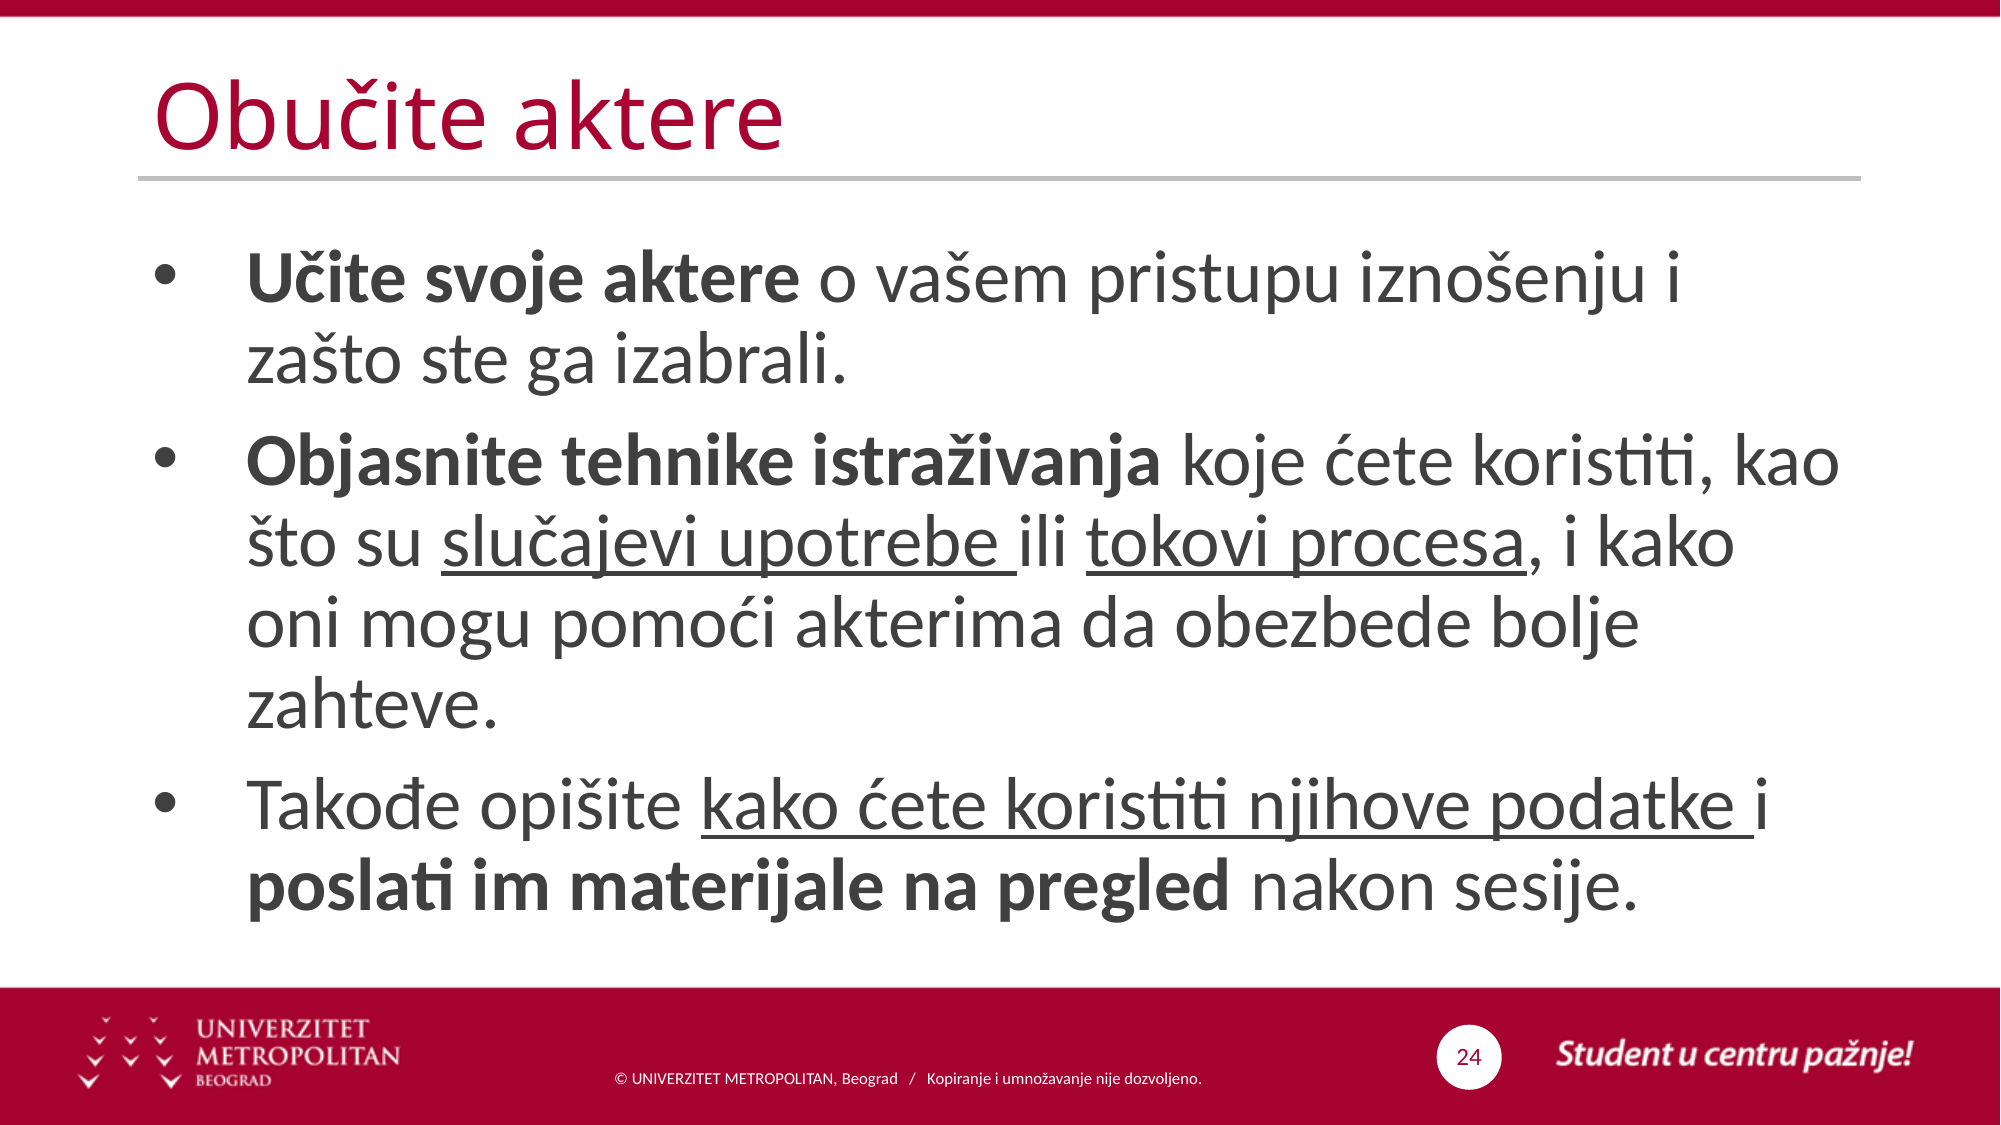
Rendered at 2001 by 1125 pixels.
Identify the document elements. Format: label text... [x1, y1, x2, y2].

title Obučite aktere [137, 63, 1863, 202]
list Učite svoje aktere o vašem pristupu iznošenju i zašto ste ga izabrali. Objasnite tehnike istraživanja koje ćete koristiti, kao što su slučajevi upotrebe ili tokovi procesa, i kako oni mogu pomoći akterima da obezbede bolje zahteve. Takođe opišite kako ćete koristiti njihove podatke i poslati im materijale na pregled nakon sesije. [137, 230, 1863, 944]
picture [0, 0, 2000, 1125]
